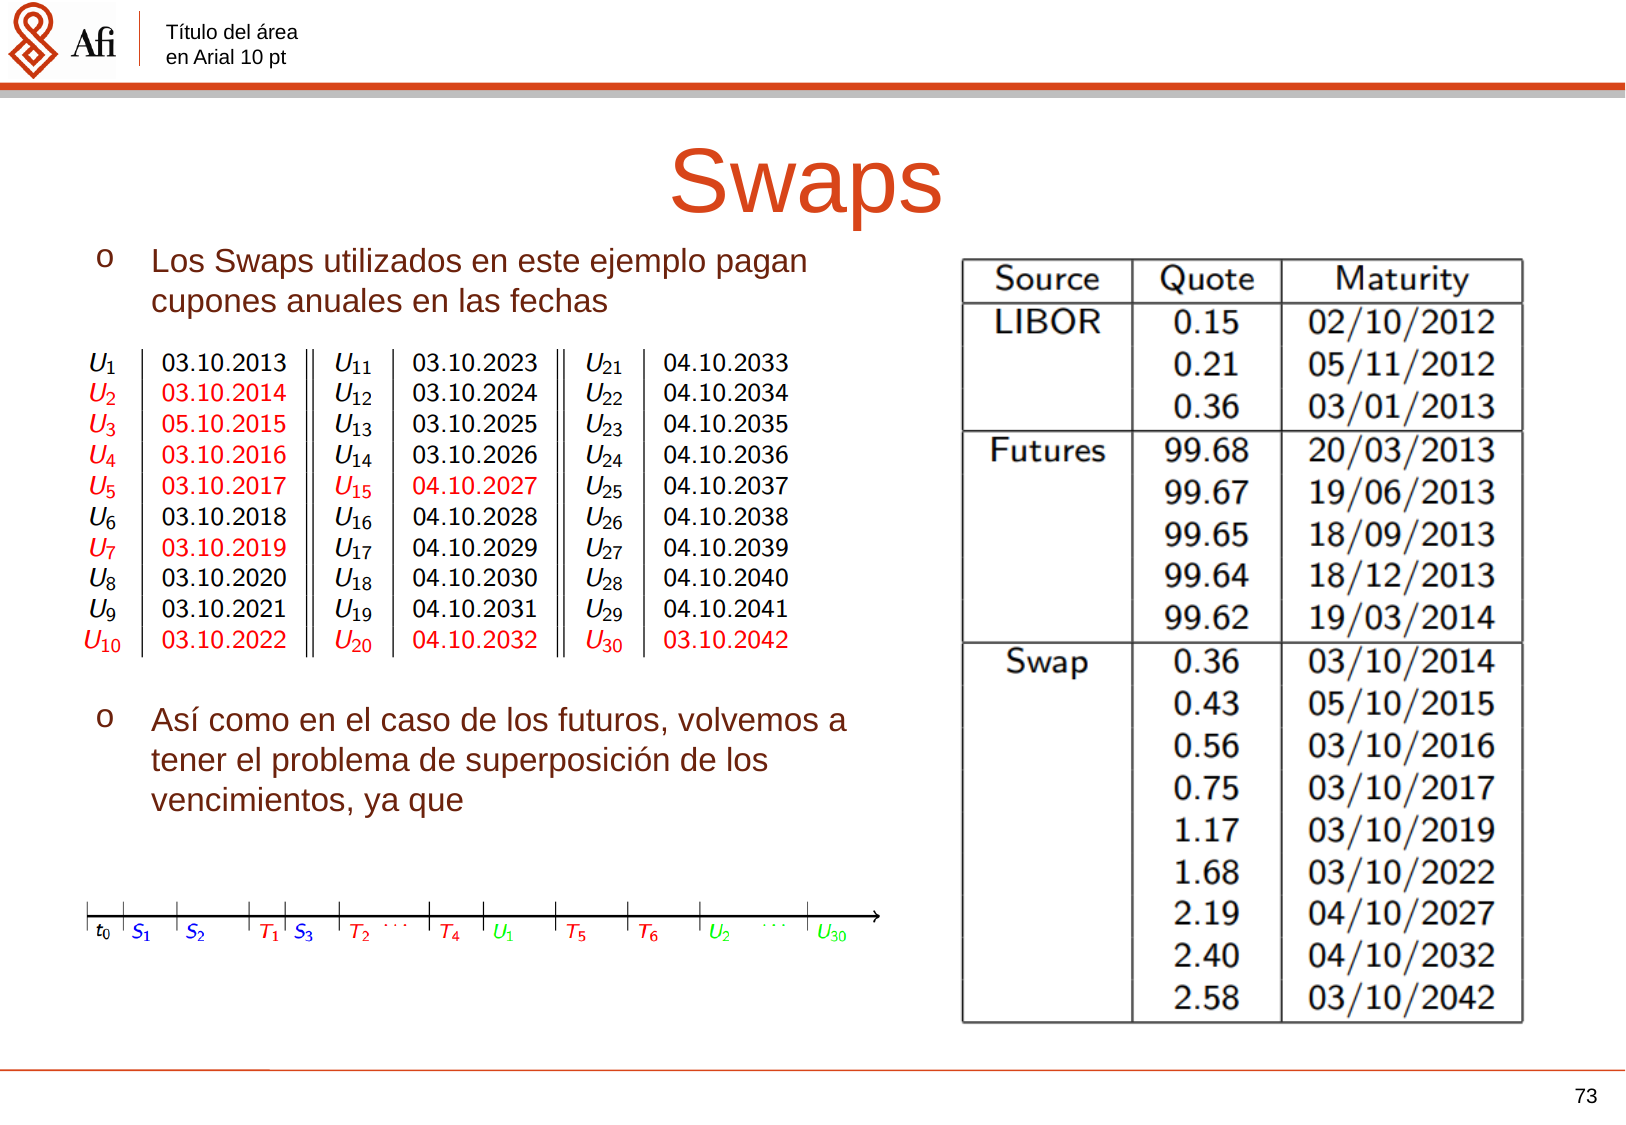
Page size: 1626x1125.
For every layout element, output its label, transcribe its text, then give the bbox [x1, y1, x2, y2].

slide_number 73 [1438, 1074, 1613, 1125]
picture [79, 892, 890, 949]
picture [953, 249, 1531, 1036]
picture [8, 2, 116, 79]
picture [79, 337, 801, 664]
title Swaps [80, 113, 1534, 268]
